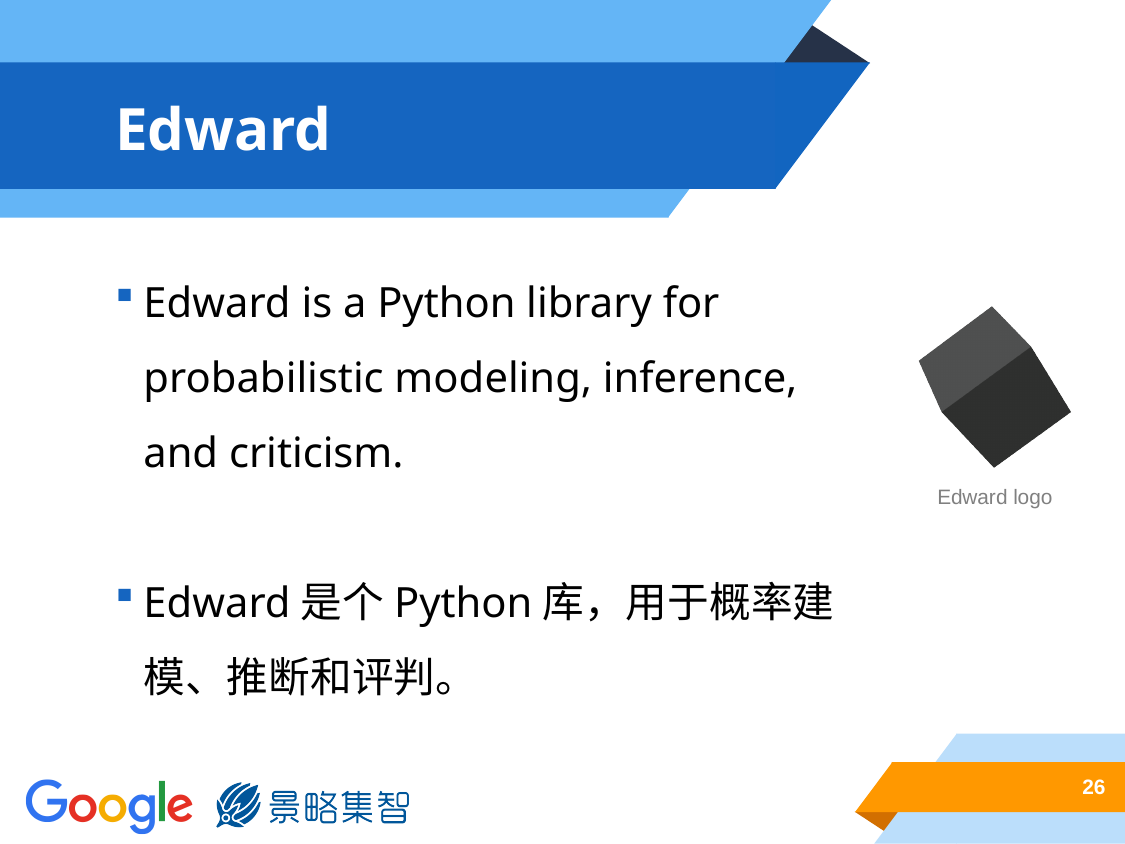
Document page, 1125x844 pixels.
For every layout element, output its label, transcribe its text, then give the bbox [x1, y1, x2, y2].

picture [19, 769, 198, 844]
title Edward [100, 64, 776, 190]
picture [216, 782, 409, 828]
list Edward is a Python library for probabilistic modeling, inference, and criticism. Edward是个Python库，用于概率建模、推断和评判。 [100, 217, 855, 734]
slide_number 26 [937, 760, 1121, 813]
picture [905, 298, 1084, 476]
text_box Edward logo [888, 476, 1102, 517]
